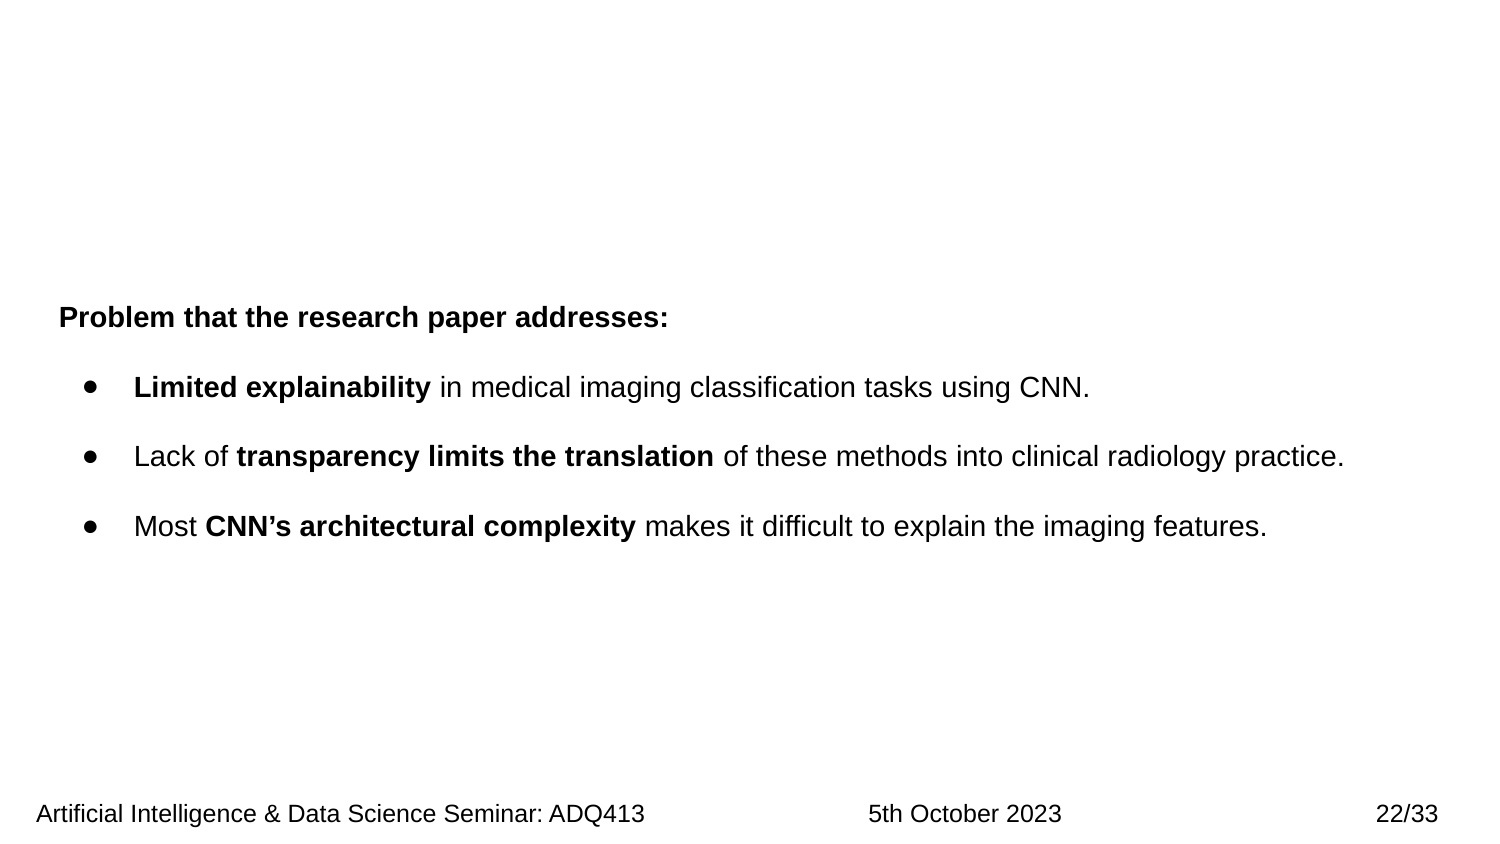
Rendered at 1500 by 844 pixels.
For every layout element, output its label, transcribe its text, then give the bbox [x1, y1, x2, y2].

text_box Problem that the research paper addresses: Limited explainability in medical imaging classification tasks using CNN. Lack of transparency limits the translation of these methods into clinical radiology practice. Most CNN’s architectural complexity makes it difficult to explain the imaging features. [43, 282, 1457, 558]
text_box Artificial Intelligence & Data Science Seminar: ADQ413 5th October 2023 22/33 [0, 782, 1500, 843]
